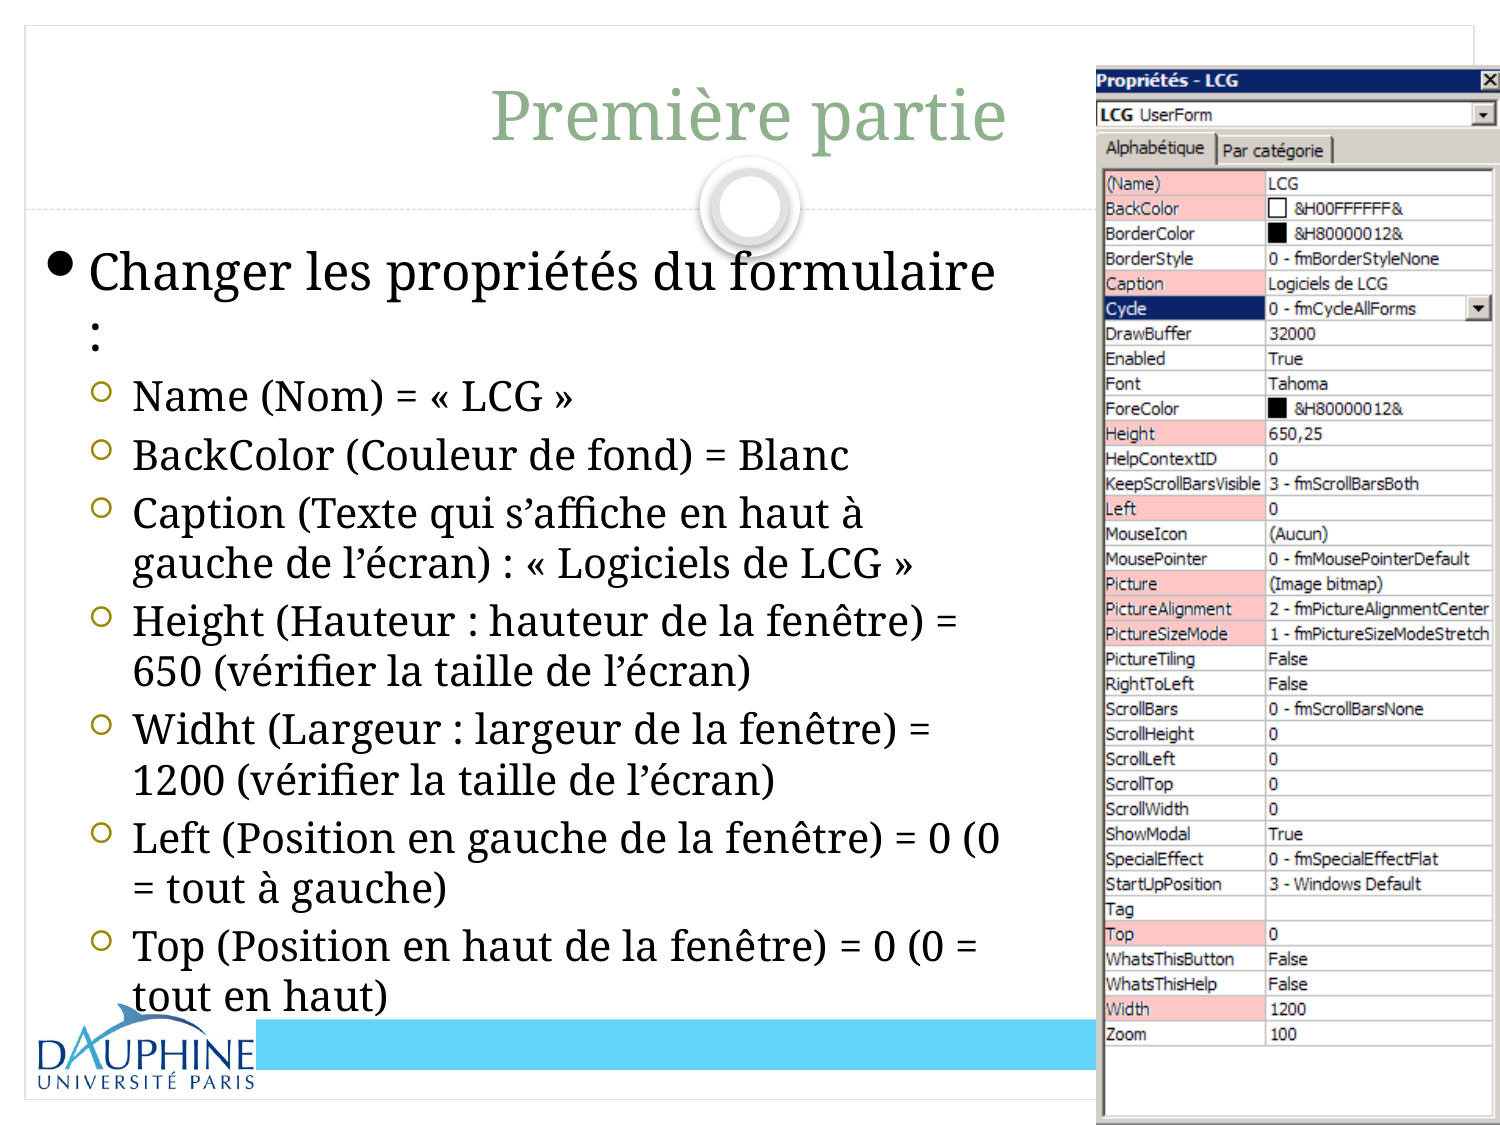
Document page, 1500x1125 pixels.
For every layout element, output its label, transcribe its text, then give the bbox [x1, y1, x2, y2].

picture [1096, 65, 1500, 1125]
list Changer les propriétés du formulaire : Name (Nom) = « LCG » BackColor (Couleur de fond) = Blanc Caption (Texte qui s’affiche en haut à gauche de l’écran) : « Logiciels de LCG » Height (Hauteur : hauteur de la fenêtre) = 650 (vérifier la taille de l’écran) Widht (Largeur : largeur de la fenêtre) = 1200 (vérifier la taille de l’écran) Left (Position en gauche de la fenêtre) = 0 (0 = tout à gauche) Top (Position en haut de la fenêtre) = 0 (0 = tout en haut) [29, 231, 1022, 1032]
title Première partie [49, 37, 1450, 162]
picture [35, 1032, 256, 1090]
